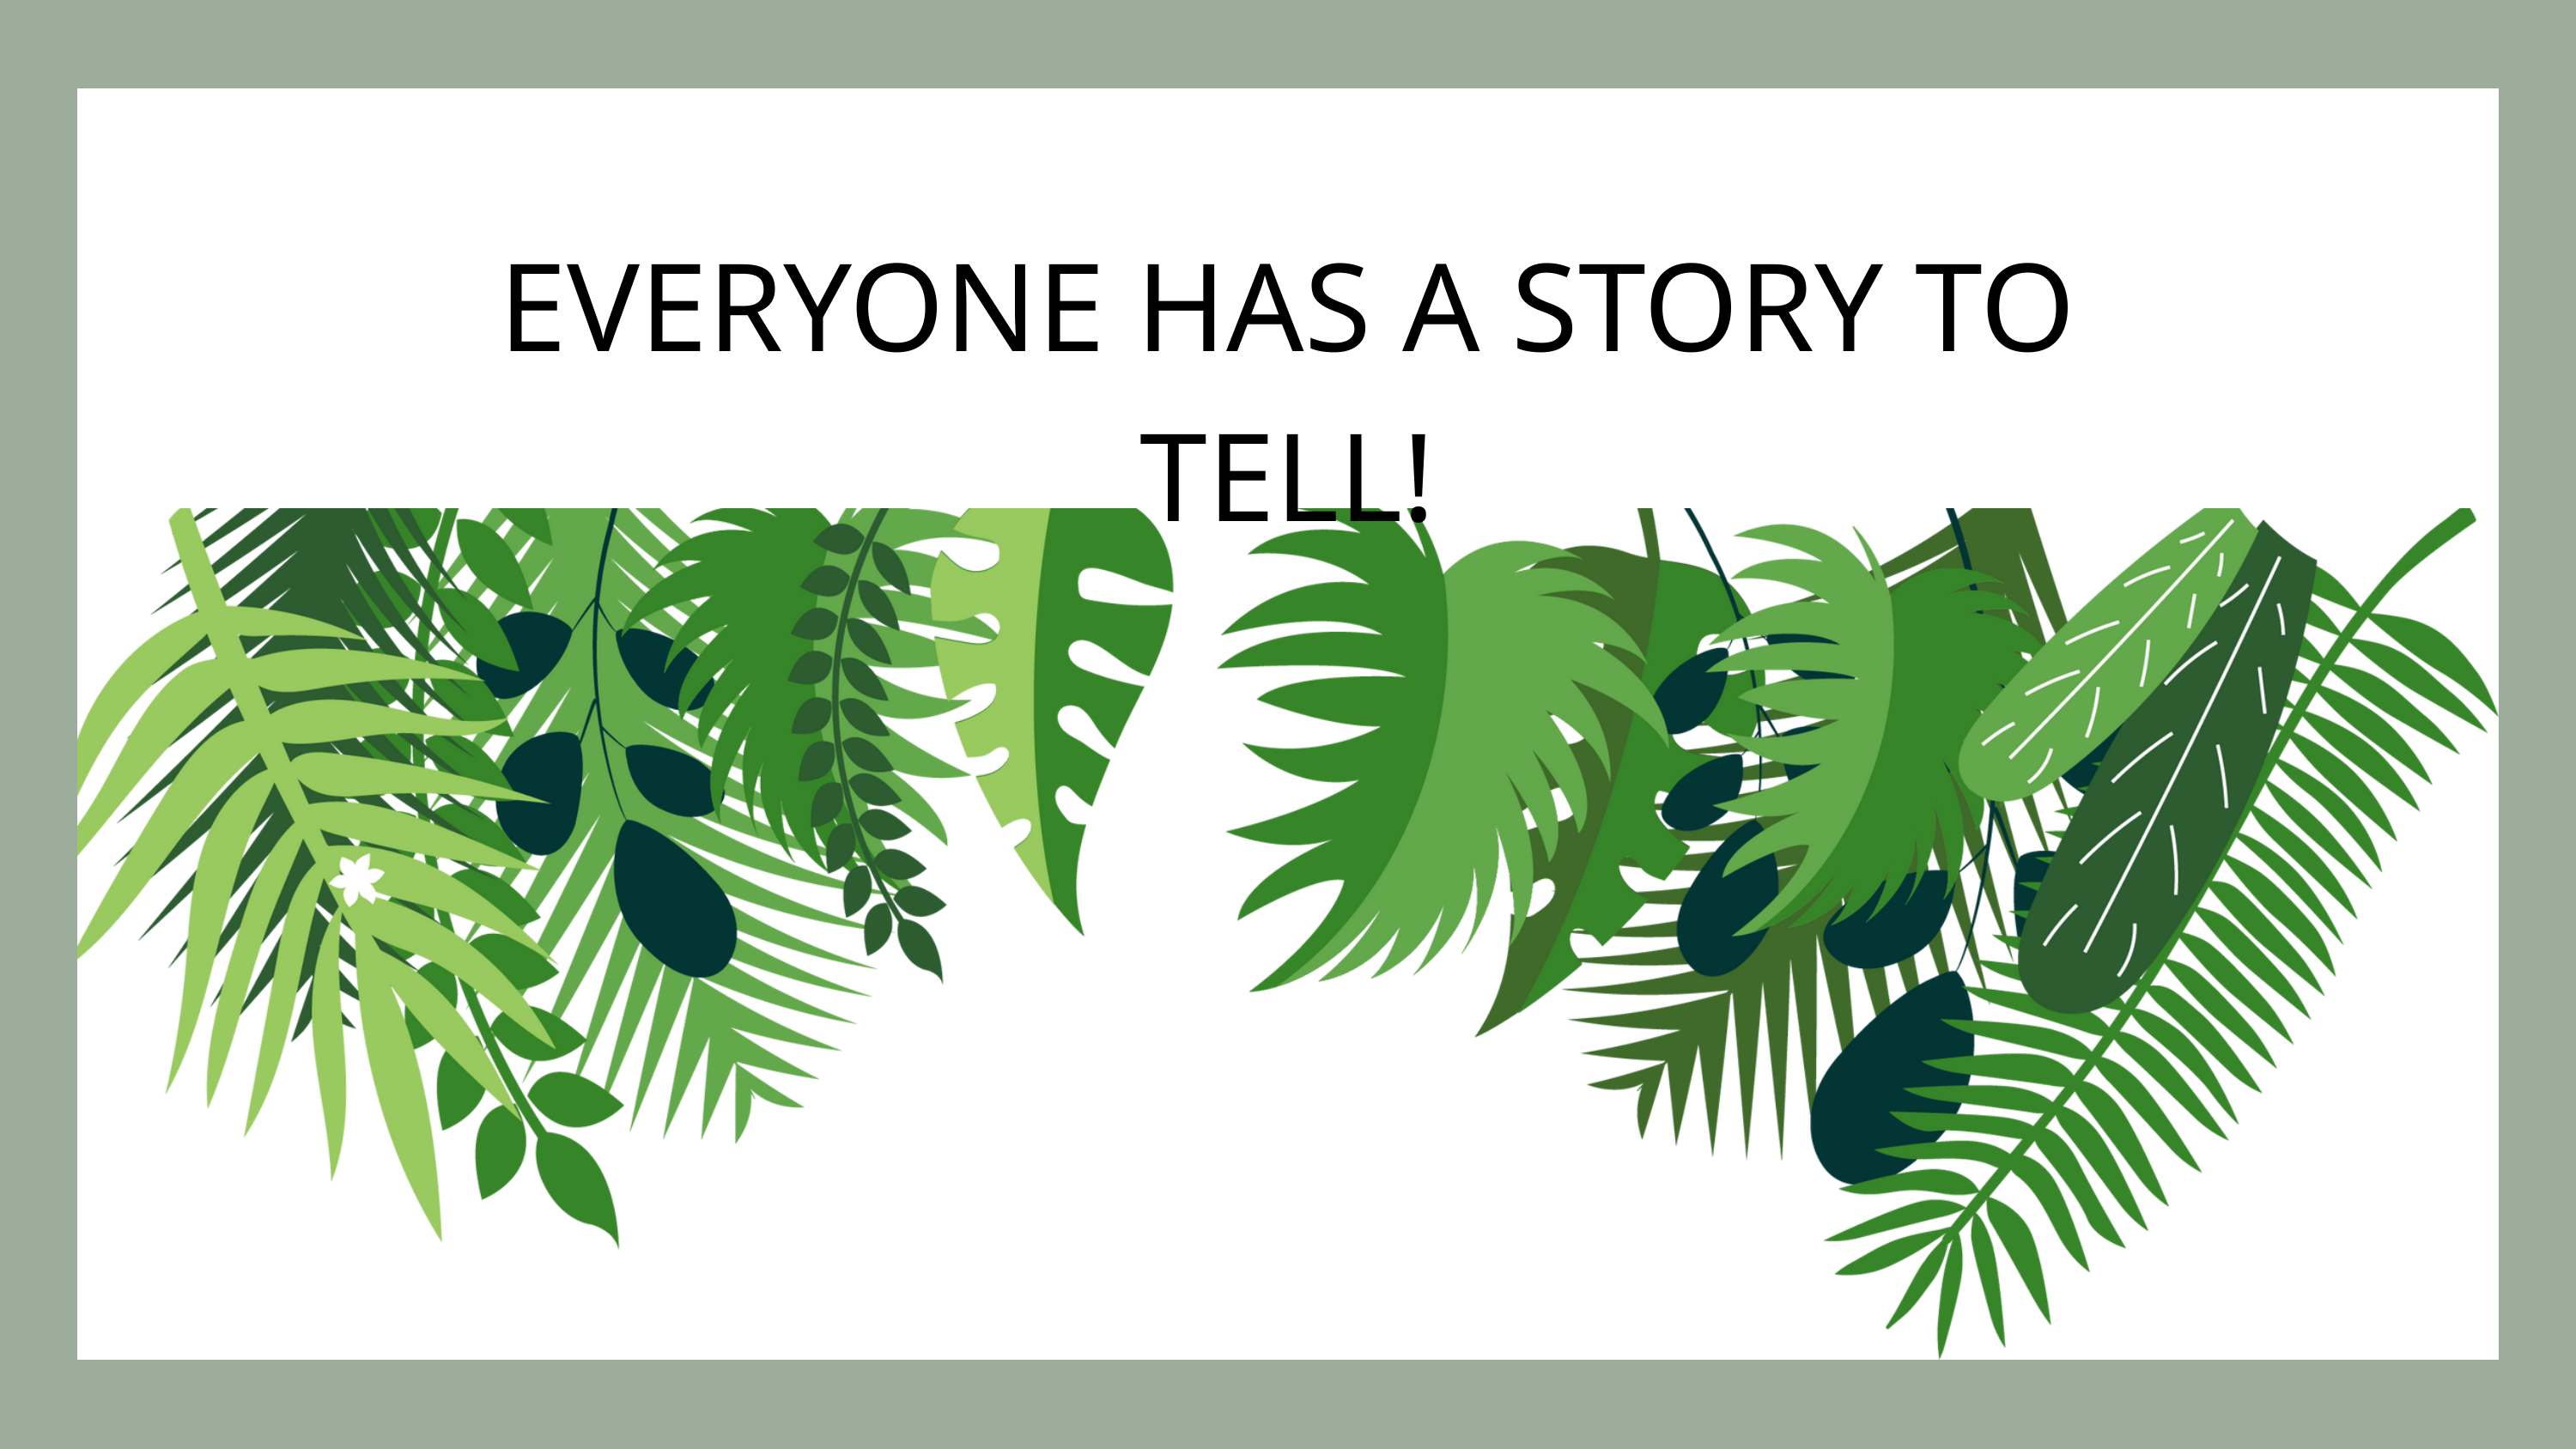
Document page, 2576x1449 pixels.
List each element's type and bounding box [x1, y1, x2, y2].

text_box [76, 88, 2499, 1361]
